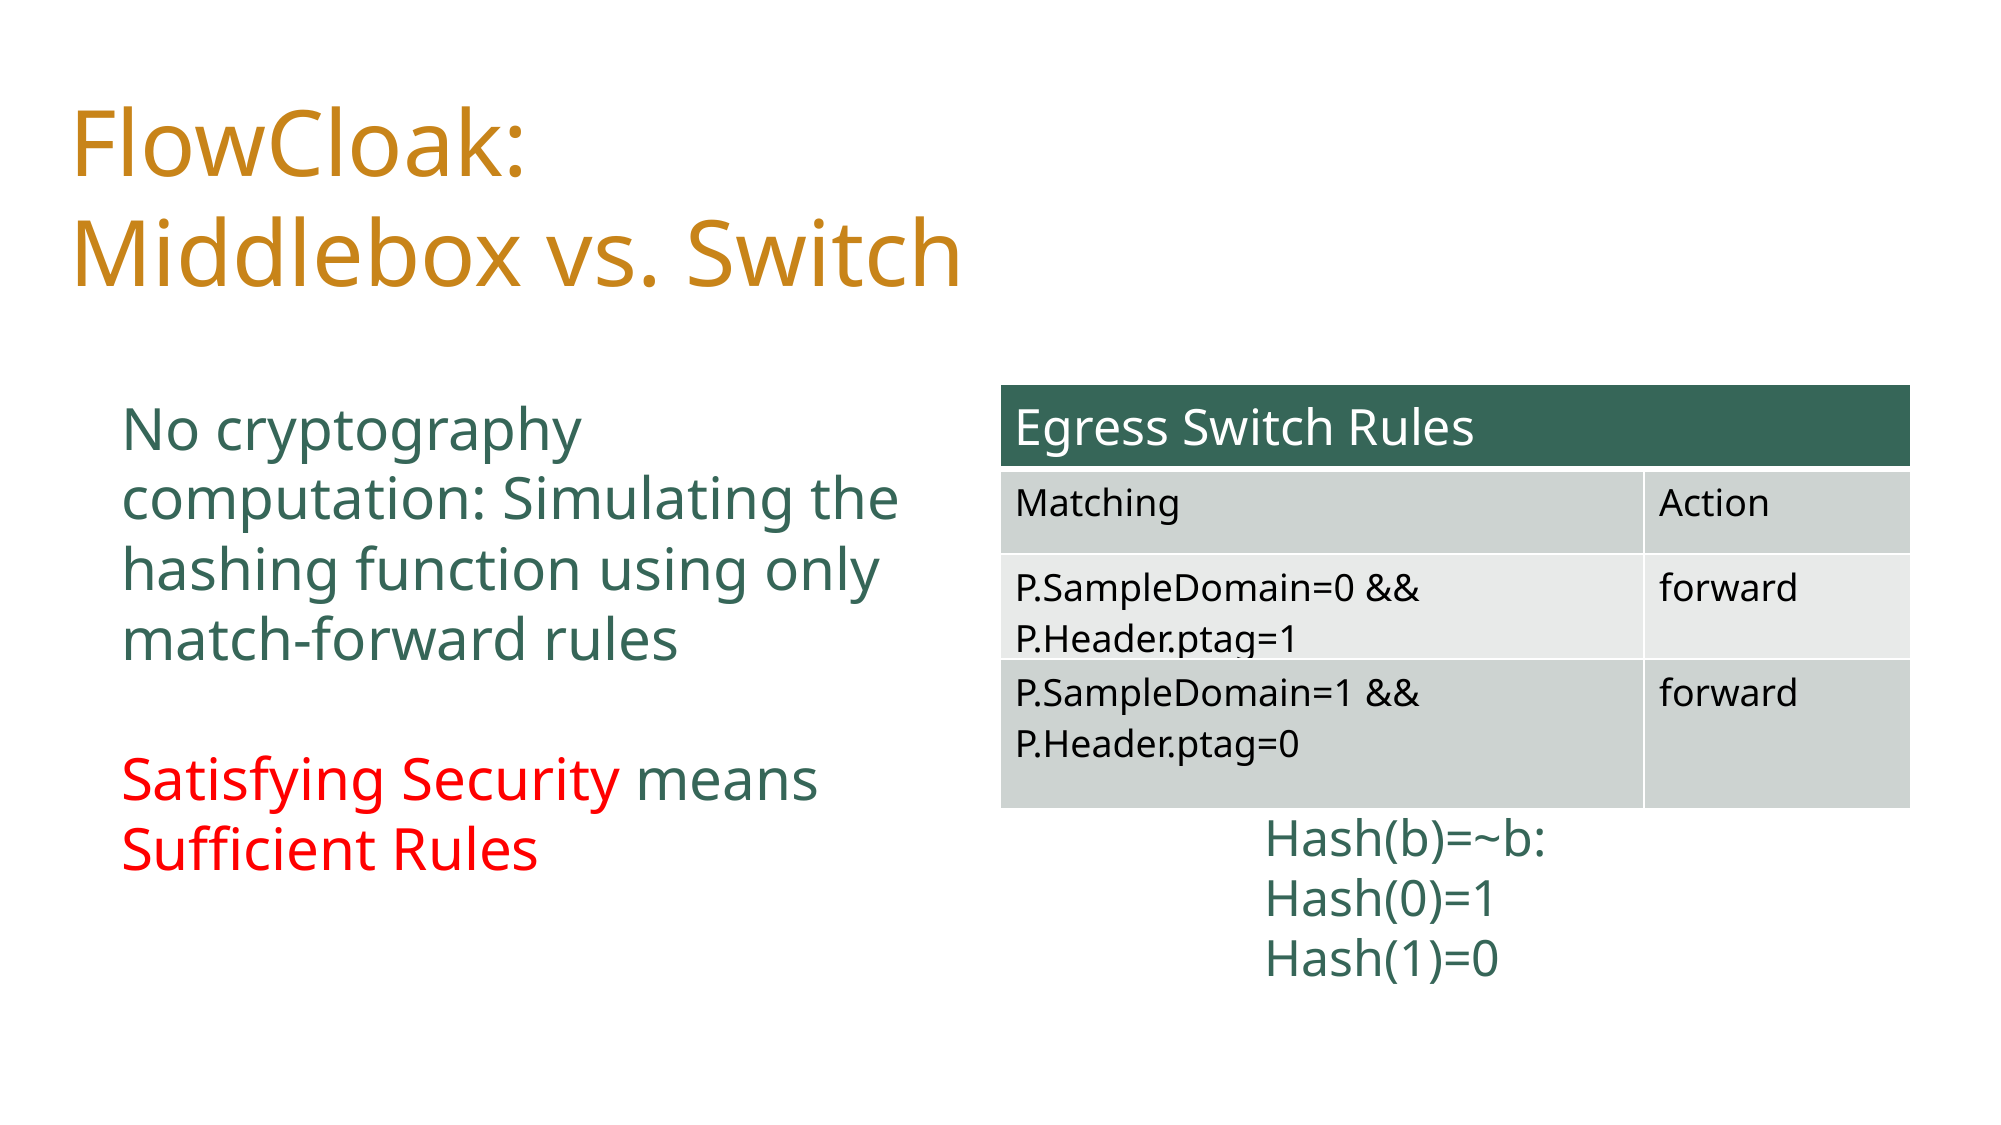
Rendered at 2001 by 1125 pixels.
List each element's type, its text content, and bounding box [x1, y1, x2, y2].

table_cell Matching [1001, 472, 1643, 553]
text_box No cryptography computation: Simulating the hashing function using only match-forward rules Satisfying Security means Sufficient Rules [106, 384, 916, 889]
text_box Hash(b)=~b: Hash(0)=1 Hash(1)=0 [1249, 810, 1646, 995]
table_cell forward [1645, 660, 1910, 808]
text_box FlowCloak: Middlebox vs. Switch [54, 77, 1254, 313]
table_cell P.SampleDomain=0 && P.Header.ptag=1 [1001, 555, 1643, 658]
table_cell forward [1645, 555, 1910, 658]
table_header Egress Switch Rules [1001, 385, 1910, 466]
table_cell Action [1645, 472, 1910, 553]
table_cell P.SampleDomain=1 && P.Header.ptag=0 [1001, 660, 1643, 808]
